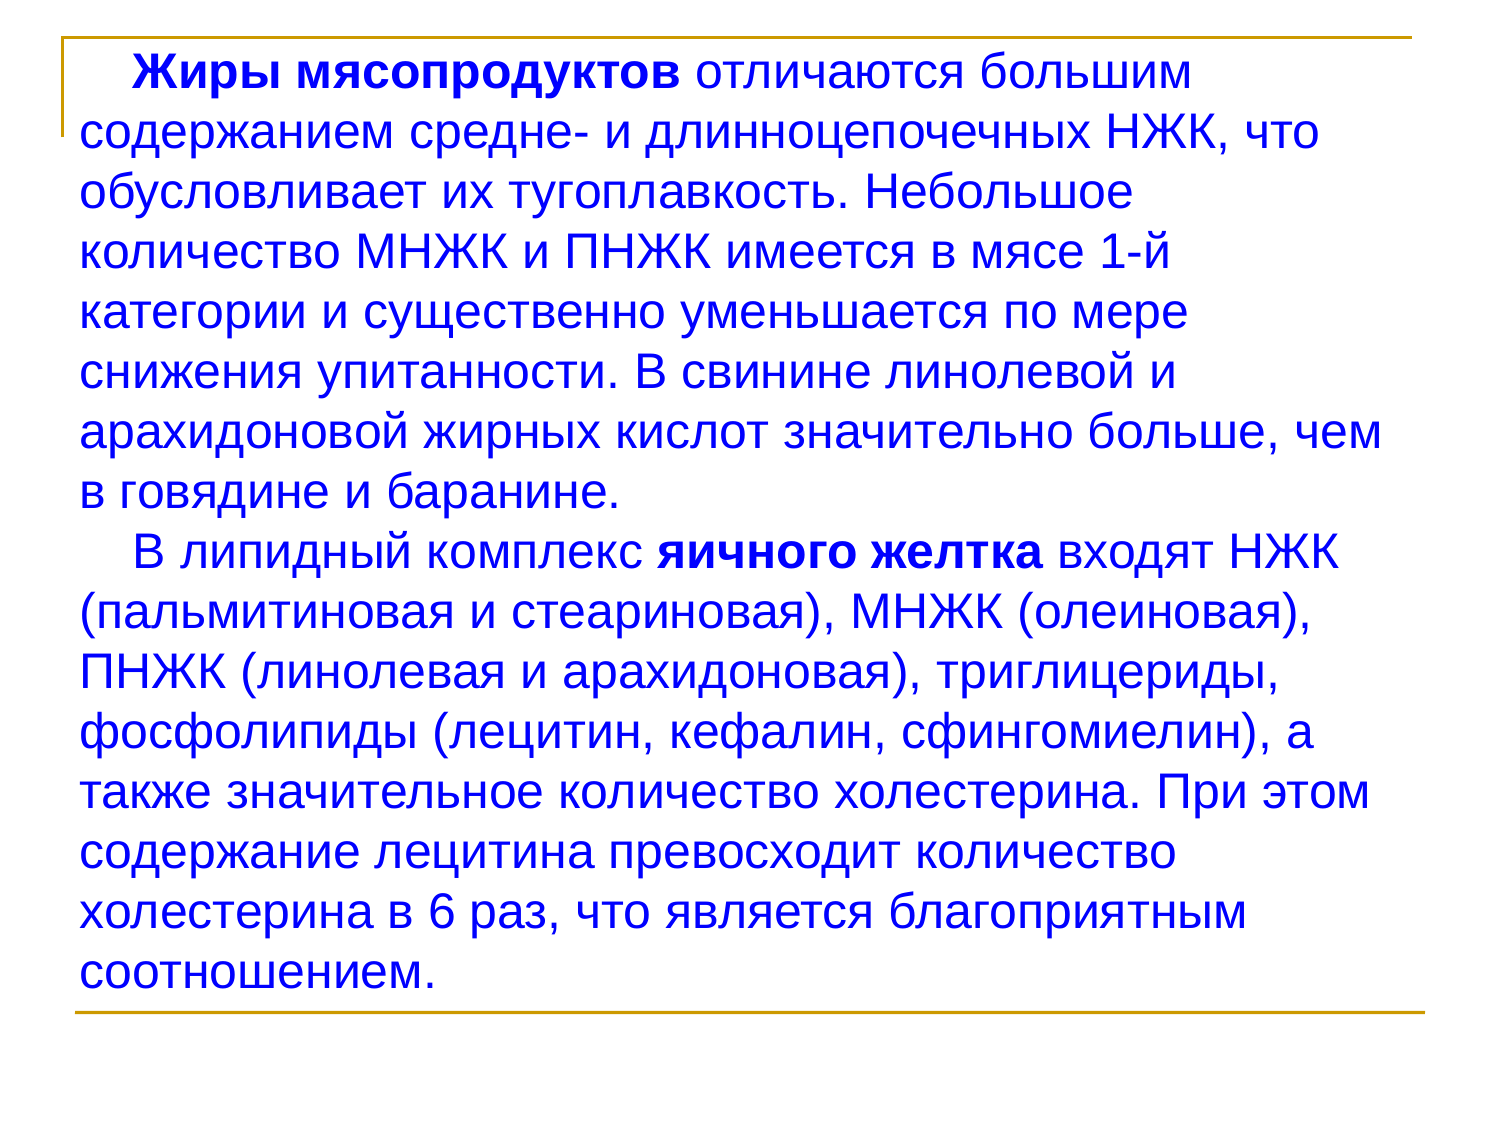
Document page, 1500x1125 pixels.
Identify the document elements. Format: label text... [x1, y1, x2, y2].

text_box Жиры мясопродуктов отличаются большим содержанием средне- и длинноцепочечных НЖК, что обусловливает их тугоплавкость. Небольшое количество МНЖК и ПНЖК имеется в мясе 1-й категории и существенно уменьшается по мере снижения упитанности. В свинине линолевой и арахидоновой жирных кислот значительно больше, чем в говядине и баранине. В липидный комплекс яичного желтка входят НЖК (пальмитиновая и стеариновая), МНЖК (олеиновая), ПНЖК (линолевая и арахидоновая), триглицериды, фосфолипиды (лецитин, кефалин, сфингомиелин), а также значительное количество холестерина. При этом содержание лецитина превосходит количество холестерина в 6 раз, что является благоприятным соотношением. [64, 30, 1424, 1006]
